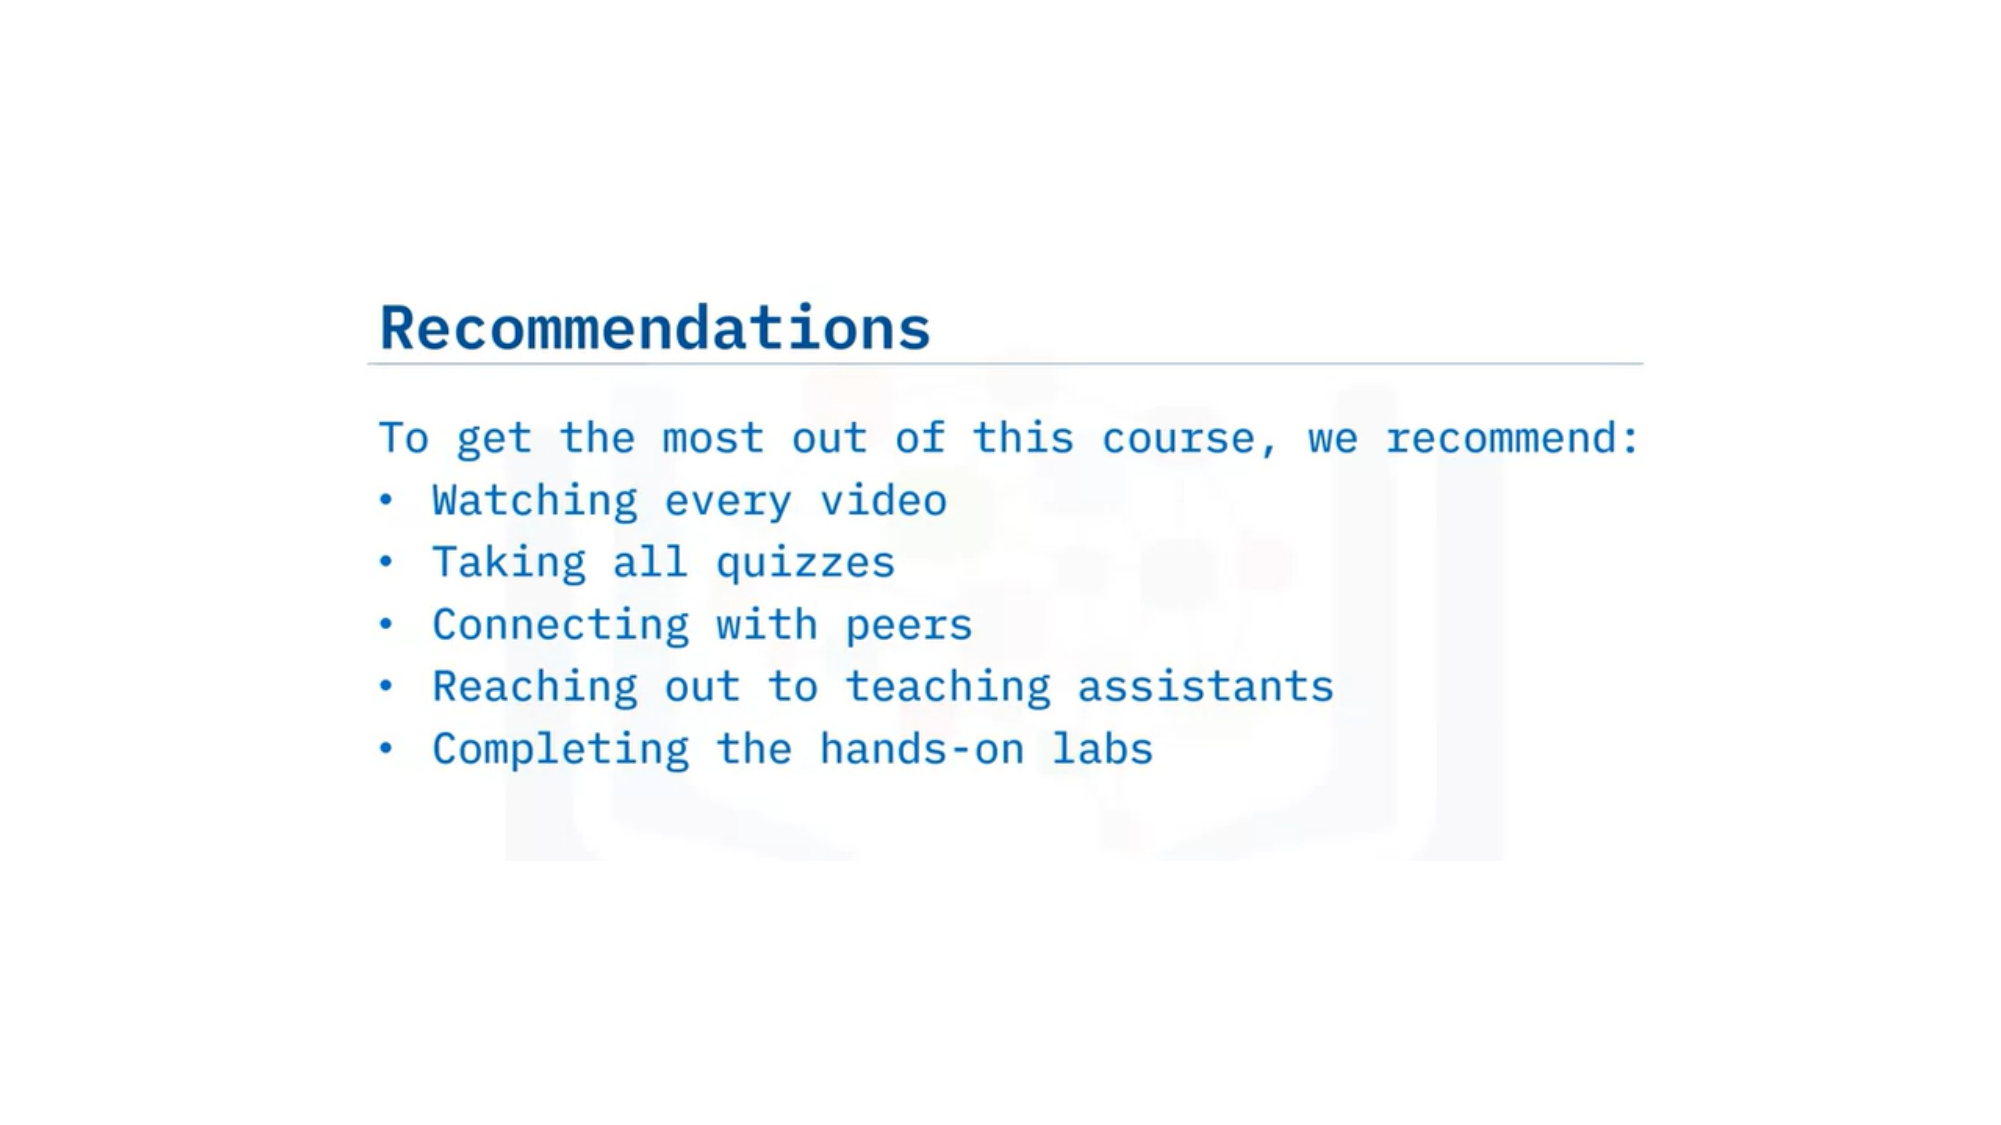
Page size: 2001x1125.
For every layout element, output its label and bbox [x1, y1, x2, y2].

picture [325, 264, 1675, 861]
